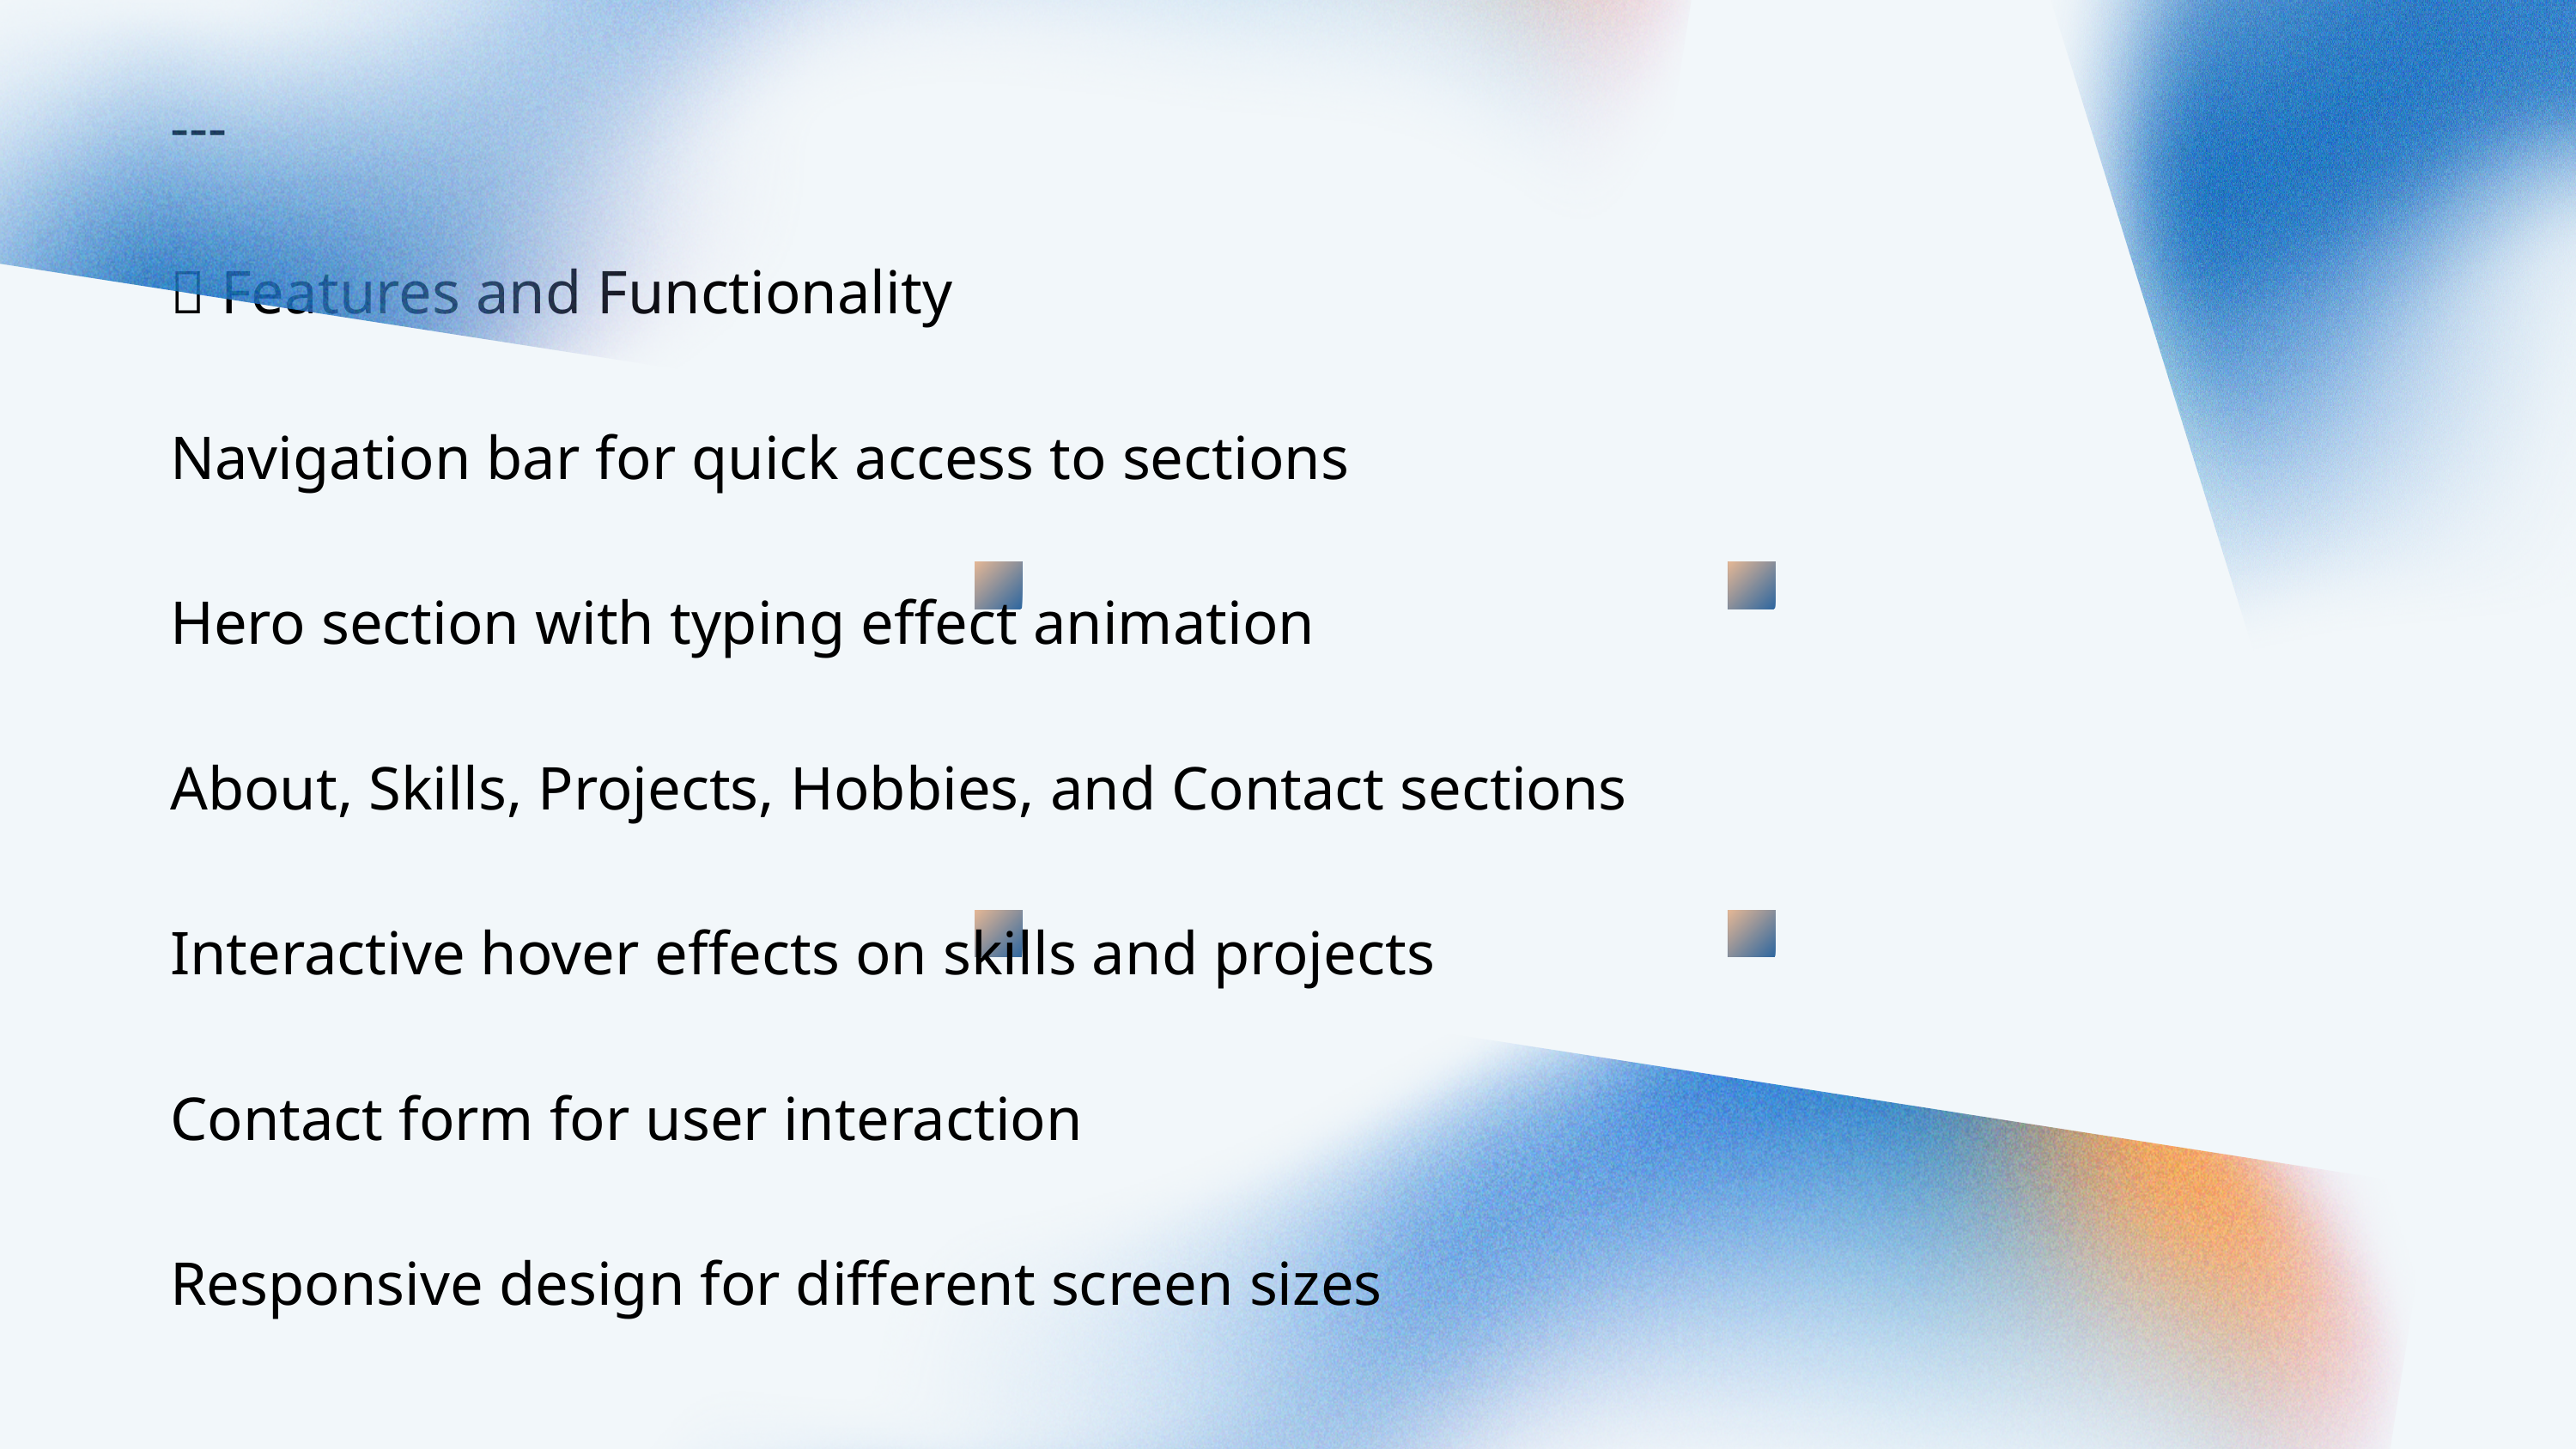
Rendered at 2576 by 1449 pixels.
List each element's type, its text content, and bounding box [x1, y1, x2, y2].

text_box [975, 561, 1023, 609]
text_box [1917, 1106, 2432, 1449]
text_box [975, 910, 1023, 958]
text_box --- 📌 Features and Functionality Navigation bar for quick access to sections Hero section with typing effect animation About, Skills, Projects, Hobbies, and Contact sections Interactive hover effects on skills and projects Contact form for user interaction Responsive design for different screen sizes --- [170, 77, 1917, 1449]
text_box [0, 0, 1692, 515]
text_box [1728, 910, 1776, 958]
text_box [2050, 0, 2576, 742]
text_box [1728, 561, 1776, 609]
